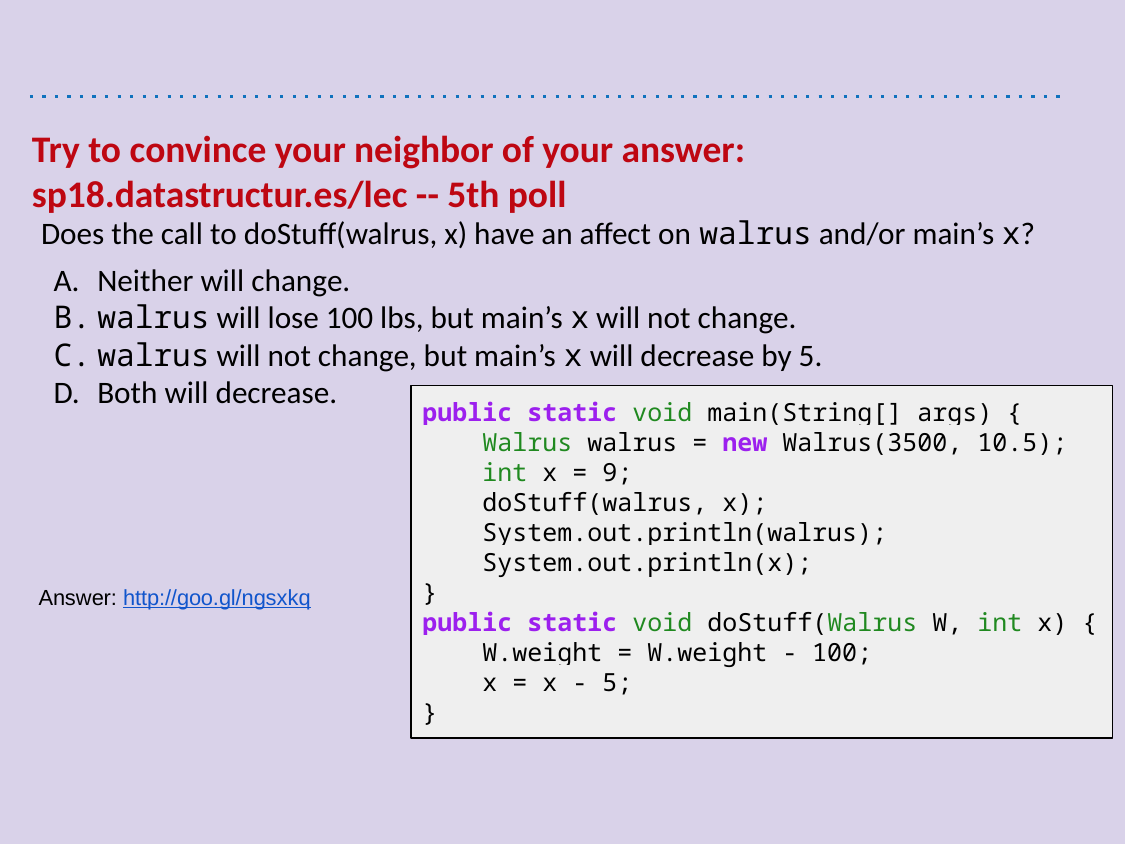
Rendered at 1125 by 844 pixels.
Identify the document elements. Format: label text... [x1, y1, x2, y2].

text_box public static void main(String[] args) { Walrus walrus = new Walrus(3500, 10.5); int x = 9; doStuff(walrus, x); System.out.println(walrus); System.out.println(x); } public static void doStuff(Walrus W, int x) { W.weight = W.weight - 100; x = x - 5; } [411, 385, 1113, 739]
text_box Answer: http://goo.gl/ngsxkq [27, 572, 340, 655]
list Does the call to doStuff(walrus, x) have an affect on walrus and/or main’s x? Neither will change. walrus will lose 100 lbs, but main’s x will not change. walrus will not change, but main’s x will decrease by 5. Both will decrease. [29, 202, 1069, 714]
title Try to convince your neighbor of your answer: sp18.datastructur.es/lec -- 5th poll [20, 116, 1033, 226]
